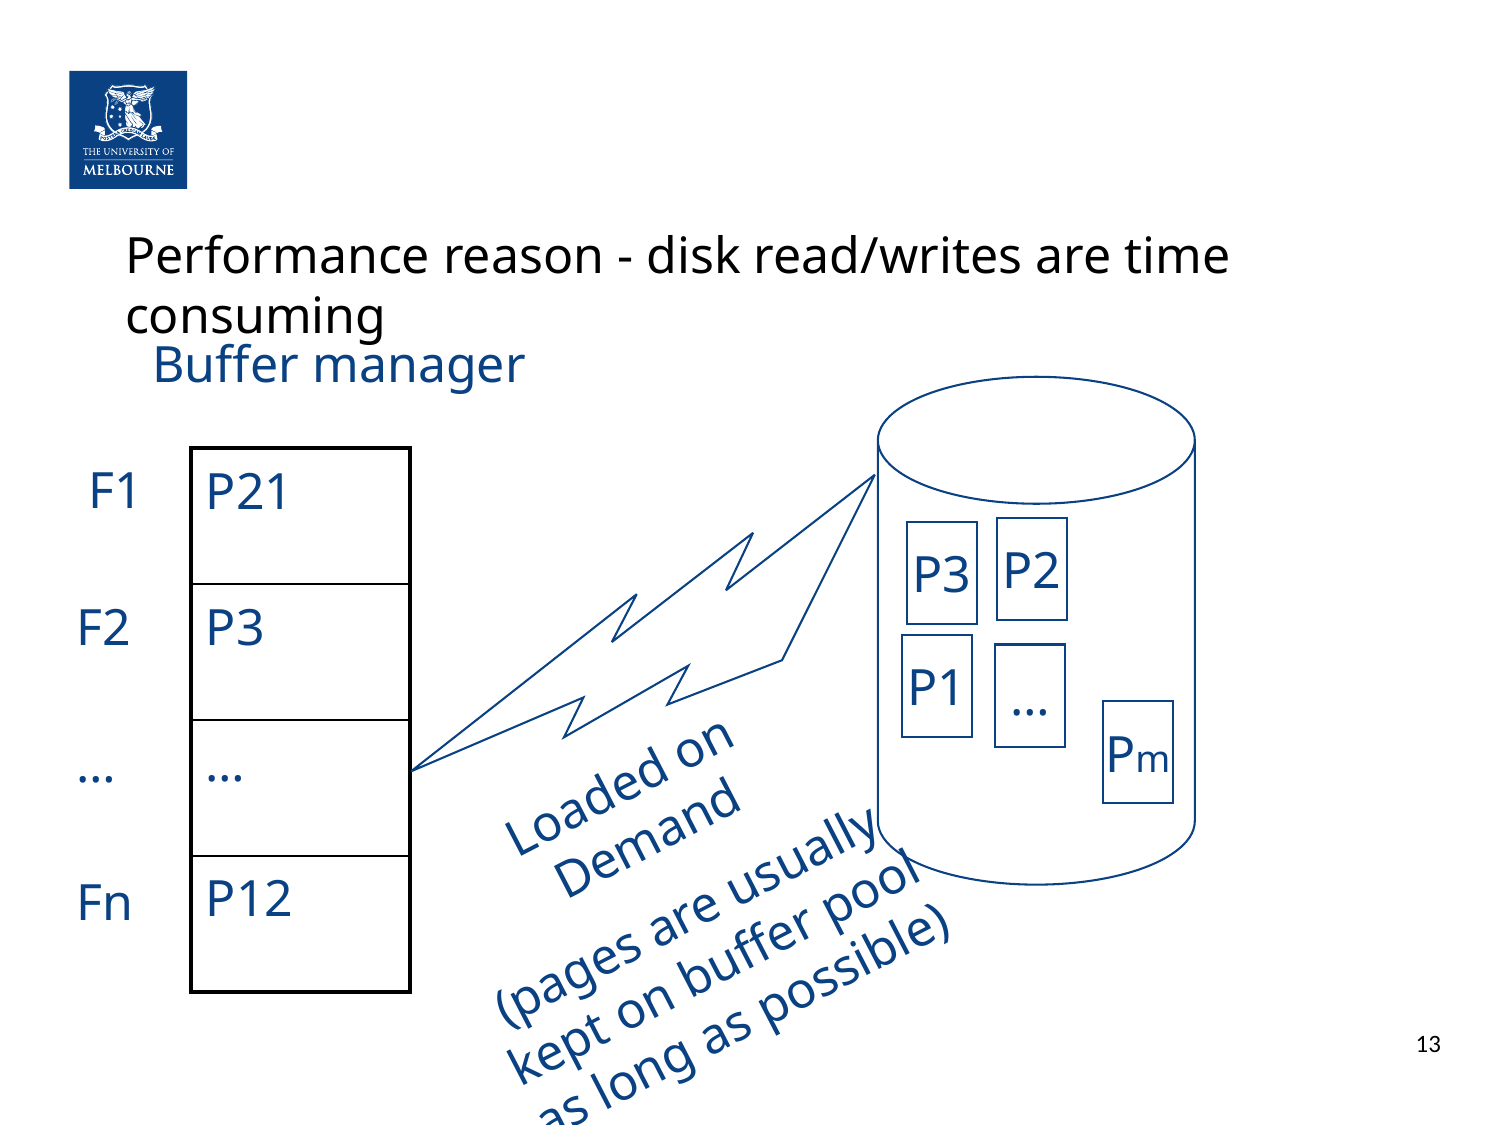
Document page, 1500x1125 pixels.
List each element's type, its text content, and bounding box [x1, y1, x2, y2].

text_box … [995, 644, 1066, 747]
text_box Pm [1102, 700, 1173, 804]
table_cell F2 [61, 585, 171, 722]
table_cell P3 [193, 585, 408, 719]
text_box [411, 474, 875, 772]
text_box [877, 376, 1195, 885]
table_header F1 [61, 448, 171, 585]
text_box P1 [902, 634, 972, 737]
text_box P3 [906, 521, 977, 624]
table_header P21 [193, 450, 408, 583]
text_box Performance reason - disk read/writes are time consuming [110, 215, 1473, 351]
table_cell … [61, 722, 171, 859]
text_box P2 [996, 517, 1067, 621]
table_cell P12 [193, 857, 408, 990]
text_box Loaded on Demand (pages are usually kept on buffer pool as long as possible) [383, 637, 976, 1125]
table_cell Fn [61, 859, 171, 996]
slide_number 13 [1348, 1012, 1442, 1073]
table_cell … [193, 721, 408, 855]
text_box Buffer manager [137, 351, 763, 994]
